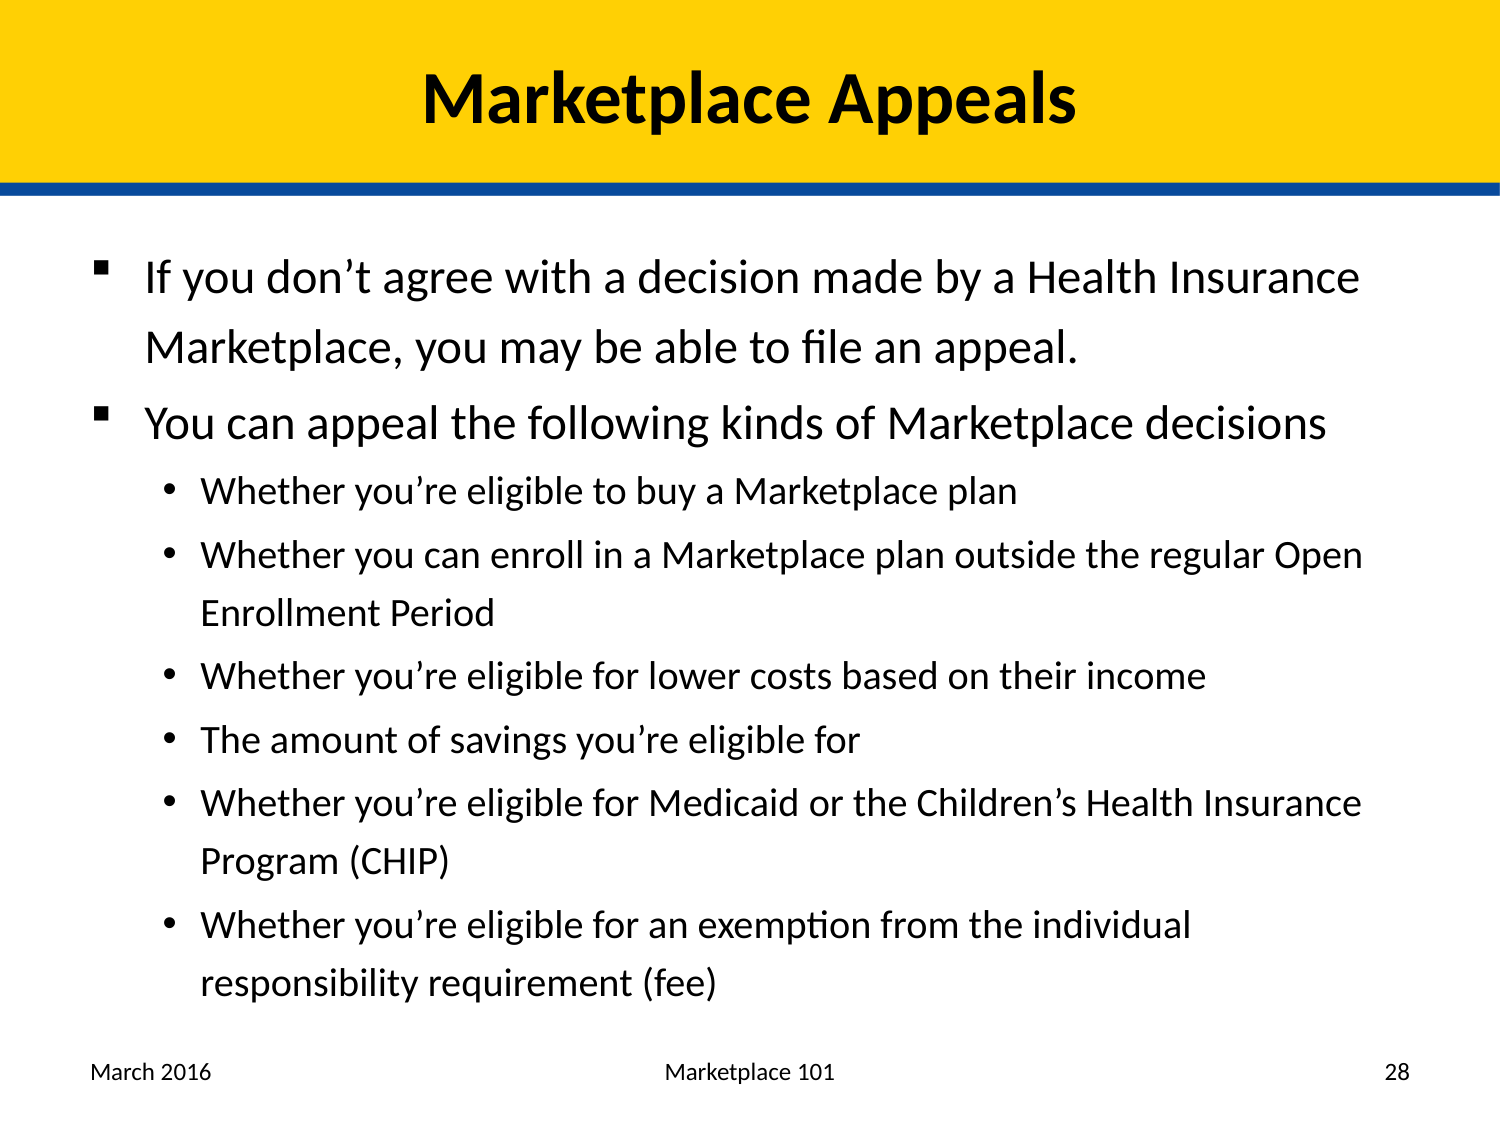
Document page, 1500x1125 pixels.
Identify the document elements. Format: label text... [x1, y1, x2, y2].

title Marketplace Appeals [0, 0, 1500, 188]
slide_number 28 [1074, 1040, 1425, 1100]
footer Marketplace 101 [425, 1040, 1074, 1100]
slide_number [75, 1040, 425, 1100]
list If you don’t agree with a decision made by a Health Insurance Marketplace, you may be able to file an appeal. You can appeal the following kinds of Marketplace decisions Whether you’re eligible to buy a Marketplace plan Whether you can enroll in a Marketplace plan outside the regular Open Enrollment Period Whether you’re eligible for lower costs based on their income The amount of savings you’re eligible for Whether you’re eligible for Medicaid or the Children’s Health Insurance Program (CHIP) Whether you’re eligible for an exemption from the individual responsibility requirement (fee) [75, 224, 1425, 1040]
